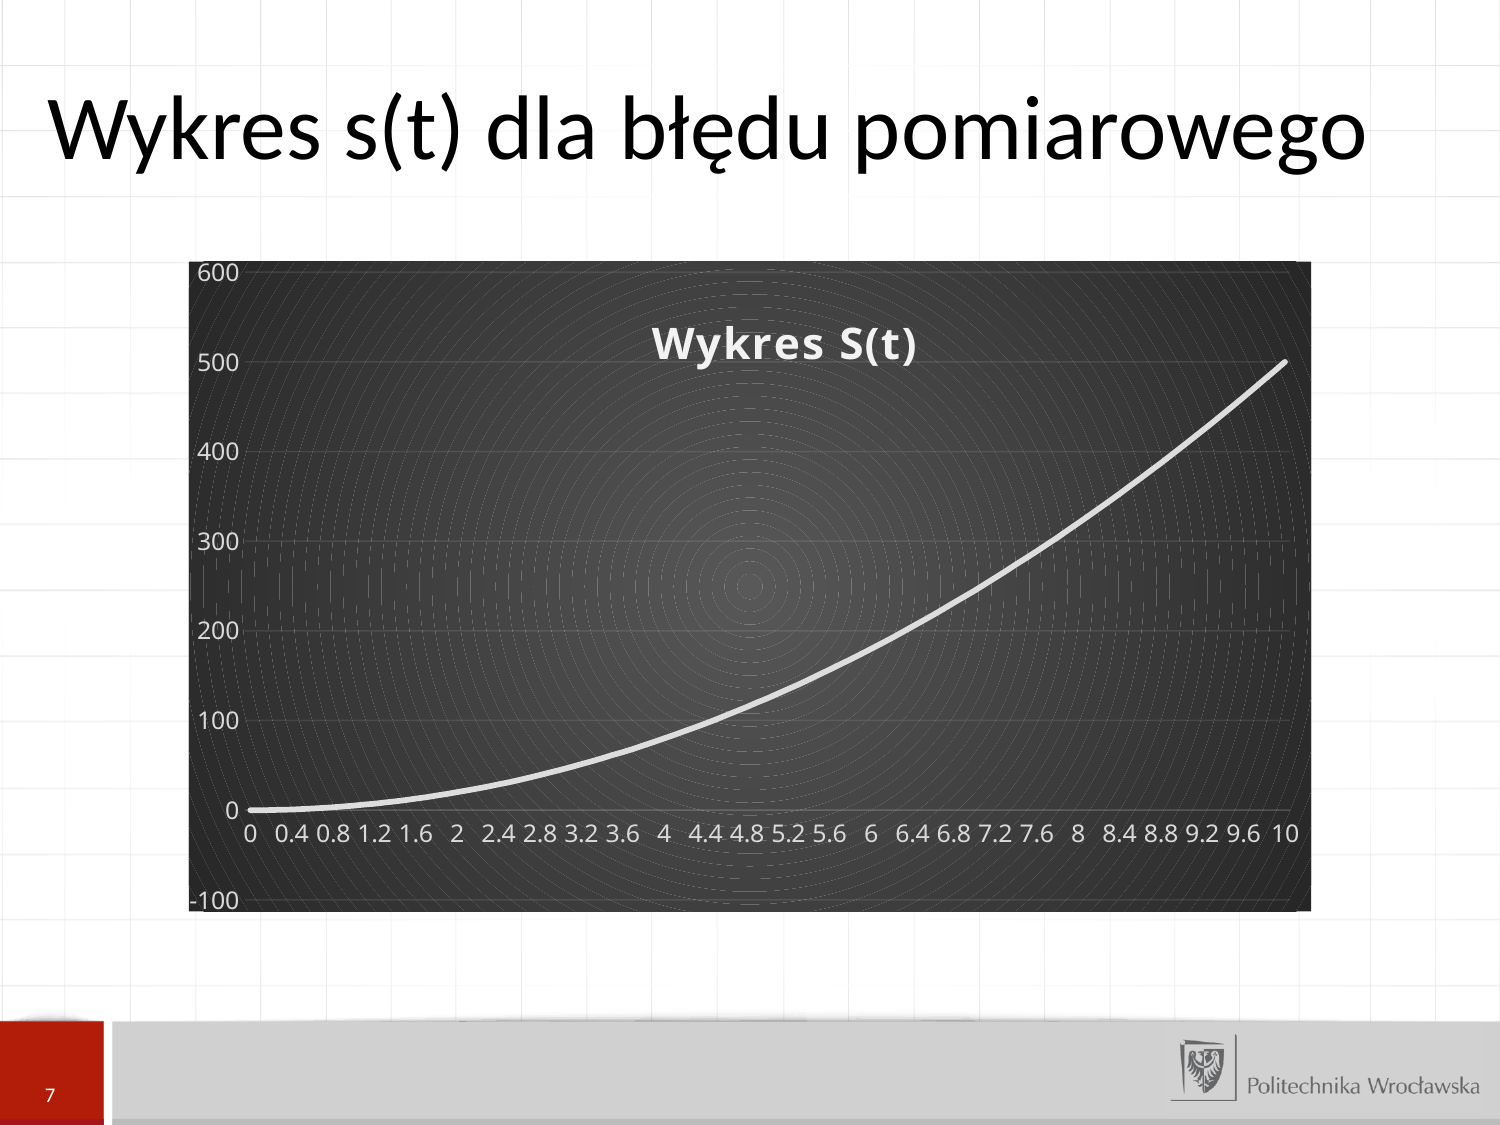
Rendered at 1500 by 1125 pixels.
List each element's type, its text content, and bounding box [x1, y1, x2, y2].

chart [188, 255, 1312, 918]
title Wykres s(t) dla błędu pomiarowego [17, 19, 1400, 236]
picture [0, 0, 1500, 1125]
